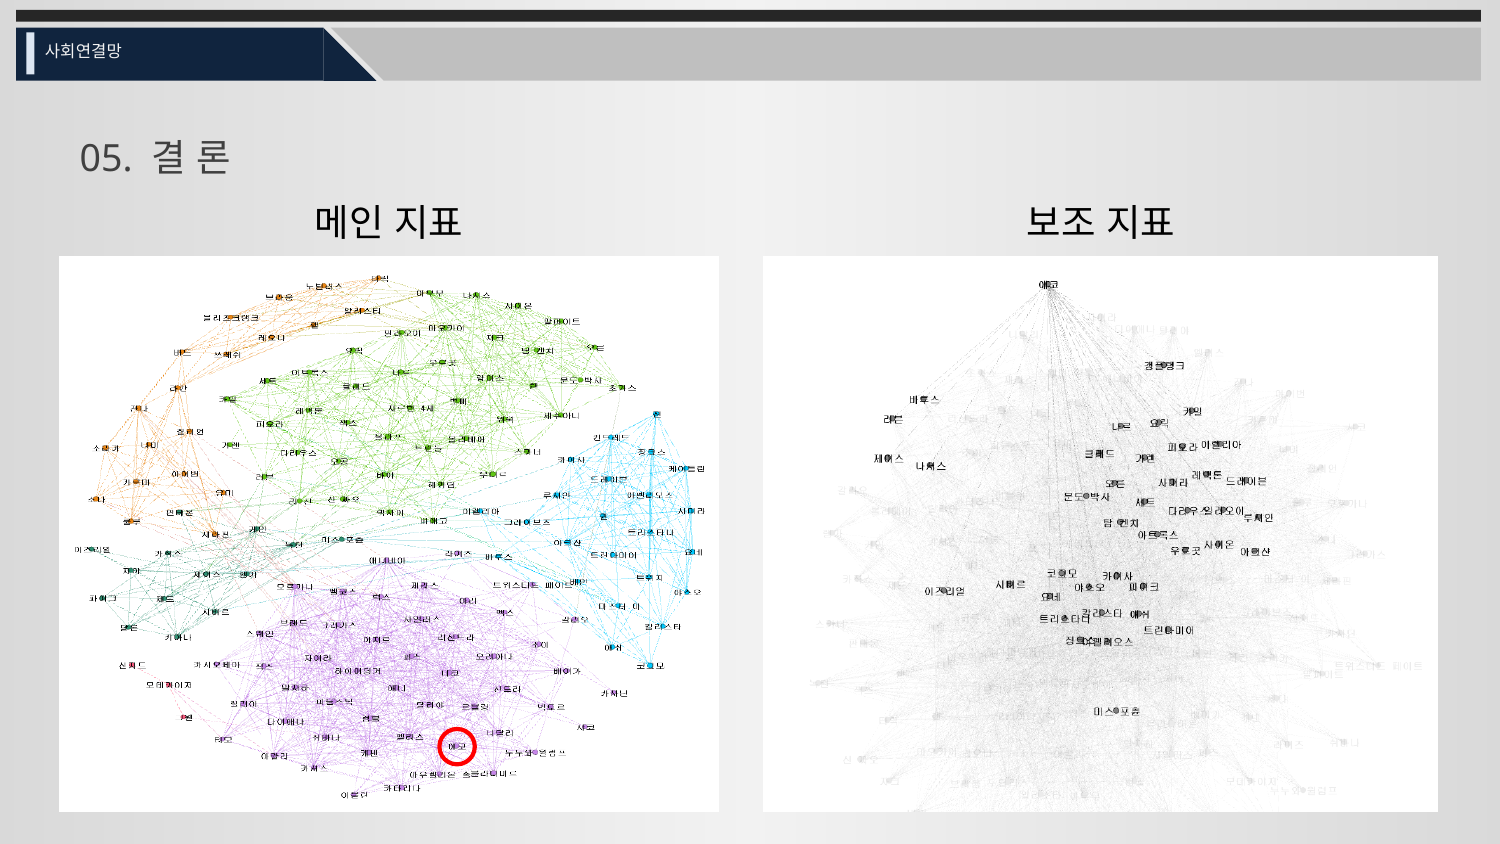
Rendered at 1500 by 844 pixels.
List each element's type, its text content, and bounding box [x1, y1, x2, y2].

text_box 보조 지표 [941, 191, 1261, 252]
picture [59, 256, 719, 812]
text_box 05. 결 론 [64, 126, 1436, 187]
text_box [14, 26, 321, 83]
picture [763, 256, 1439, 812]
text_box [330, 27, 1482, 81]
text_box 사회연결망 [29, 33, 255, 69]
text_box [14, 8, 1483, 24]
text_box [321, 25, 328, 83]
text_box 메인 지표 [229, 191, 549, 252]
text_box [24, 30, 37, 76]
